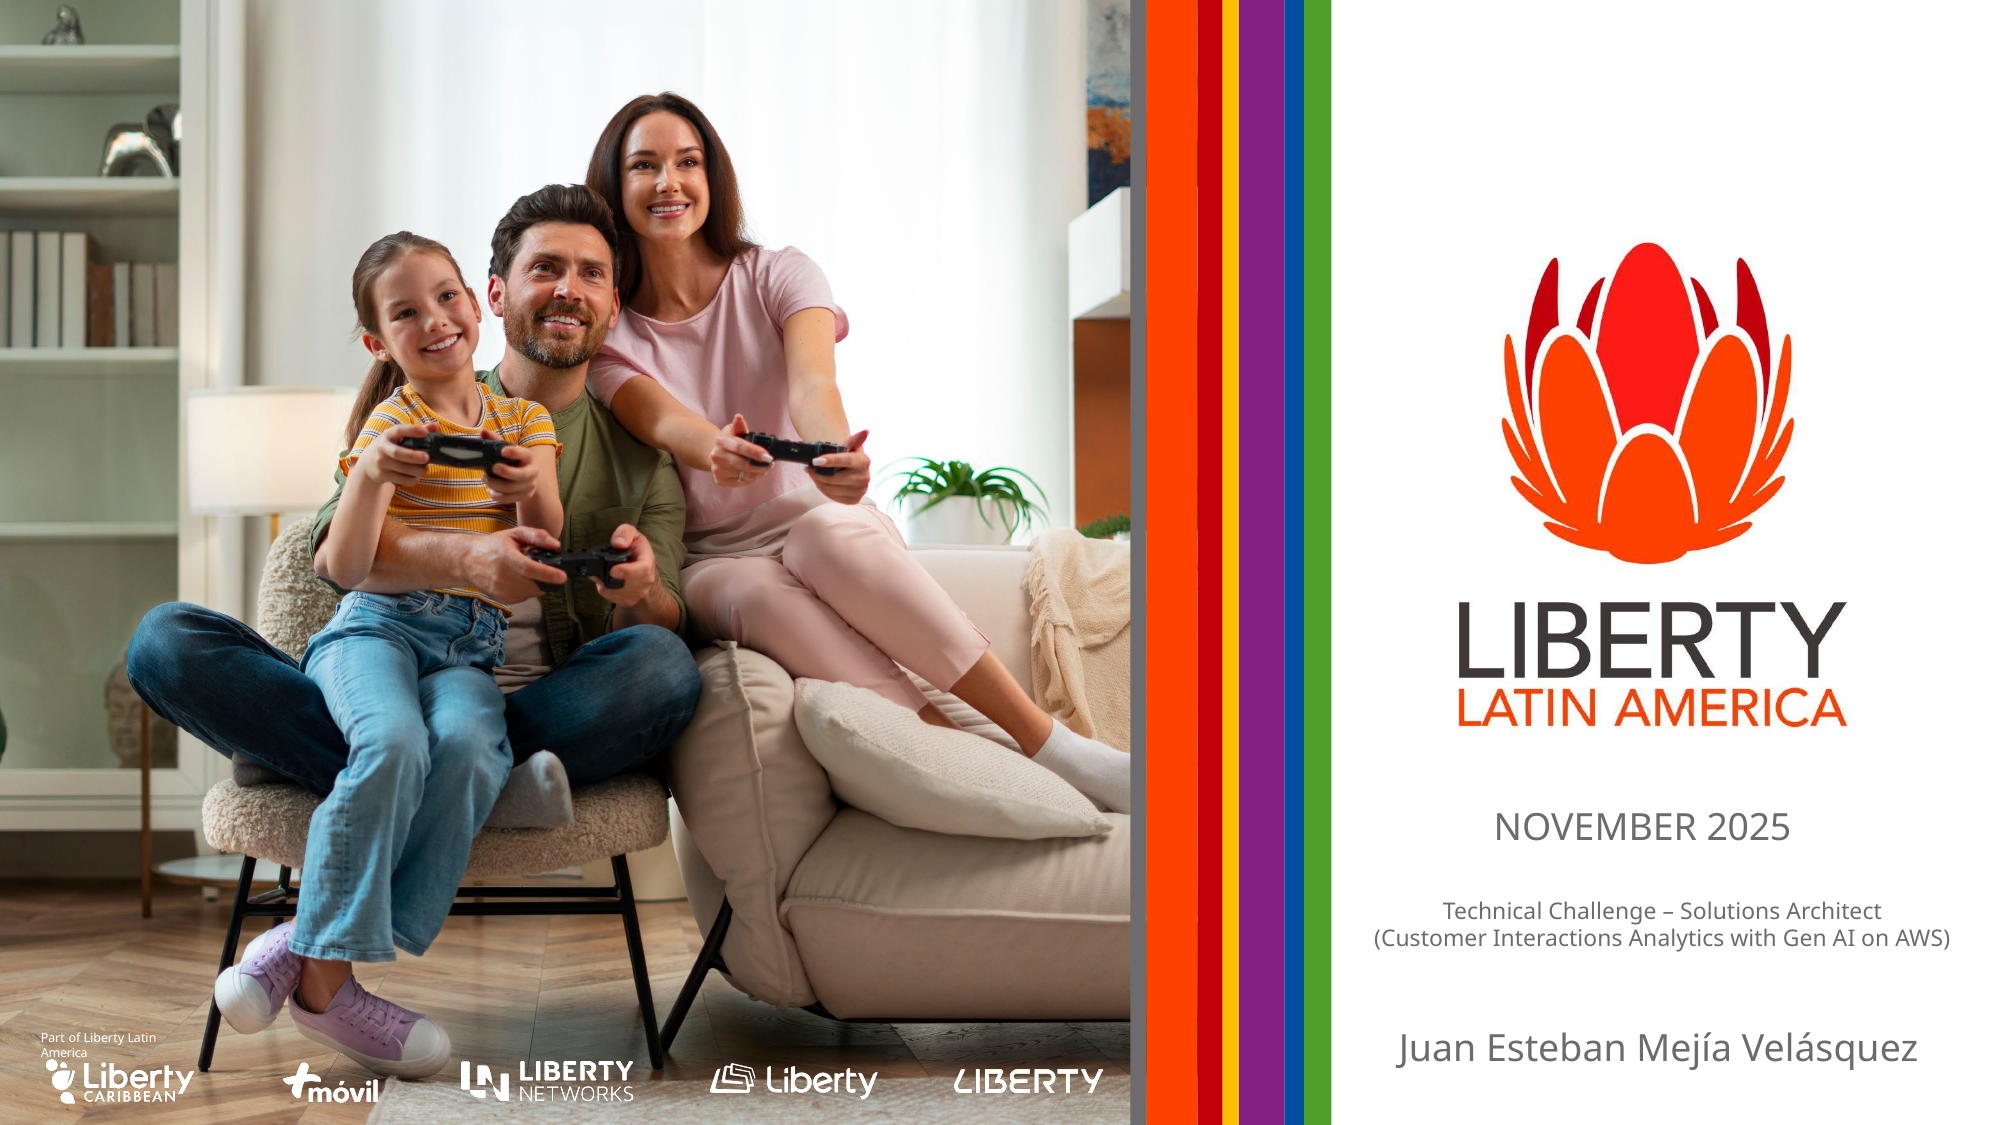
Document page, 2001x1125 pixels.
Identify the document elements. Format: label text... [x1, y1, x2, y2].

picture [41, 1055, 199, 1107]
text_box [1333, 0, 2000, 1125]
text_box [1130, 0, 1332, 1125]
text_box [0, 0, 1128, 1125]
picture [1458, 236, 1849, 729]
text_box Technical Challenge – Solutions Architect (Customer Interactions Analytics with Gen AI on AWS) [1336, 889, 1996, 1004]
picture [953, 1069, 1104, 1093]
picture [272, 1023, 388, 1125]
picture [706, 1060, 881, 1102]
text_box NOVEMBER 2025 [1491, 800, 1804, 848]
text_box Juan Esteban Mejía Velásquez [1396, 1021, 1947, 1069]
picture [461, 1061, 633, 1101]
